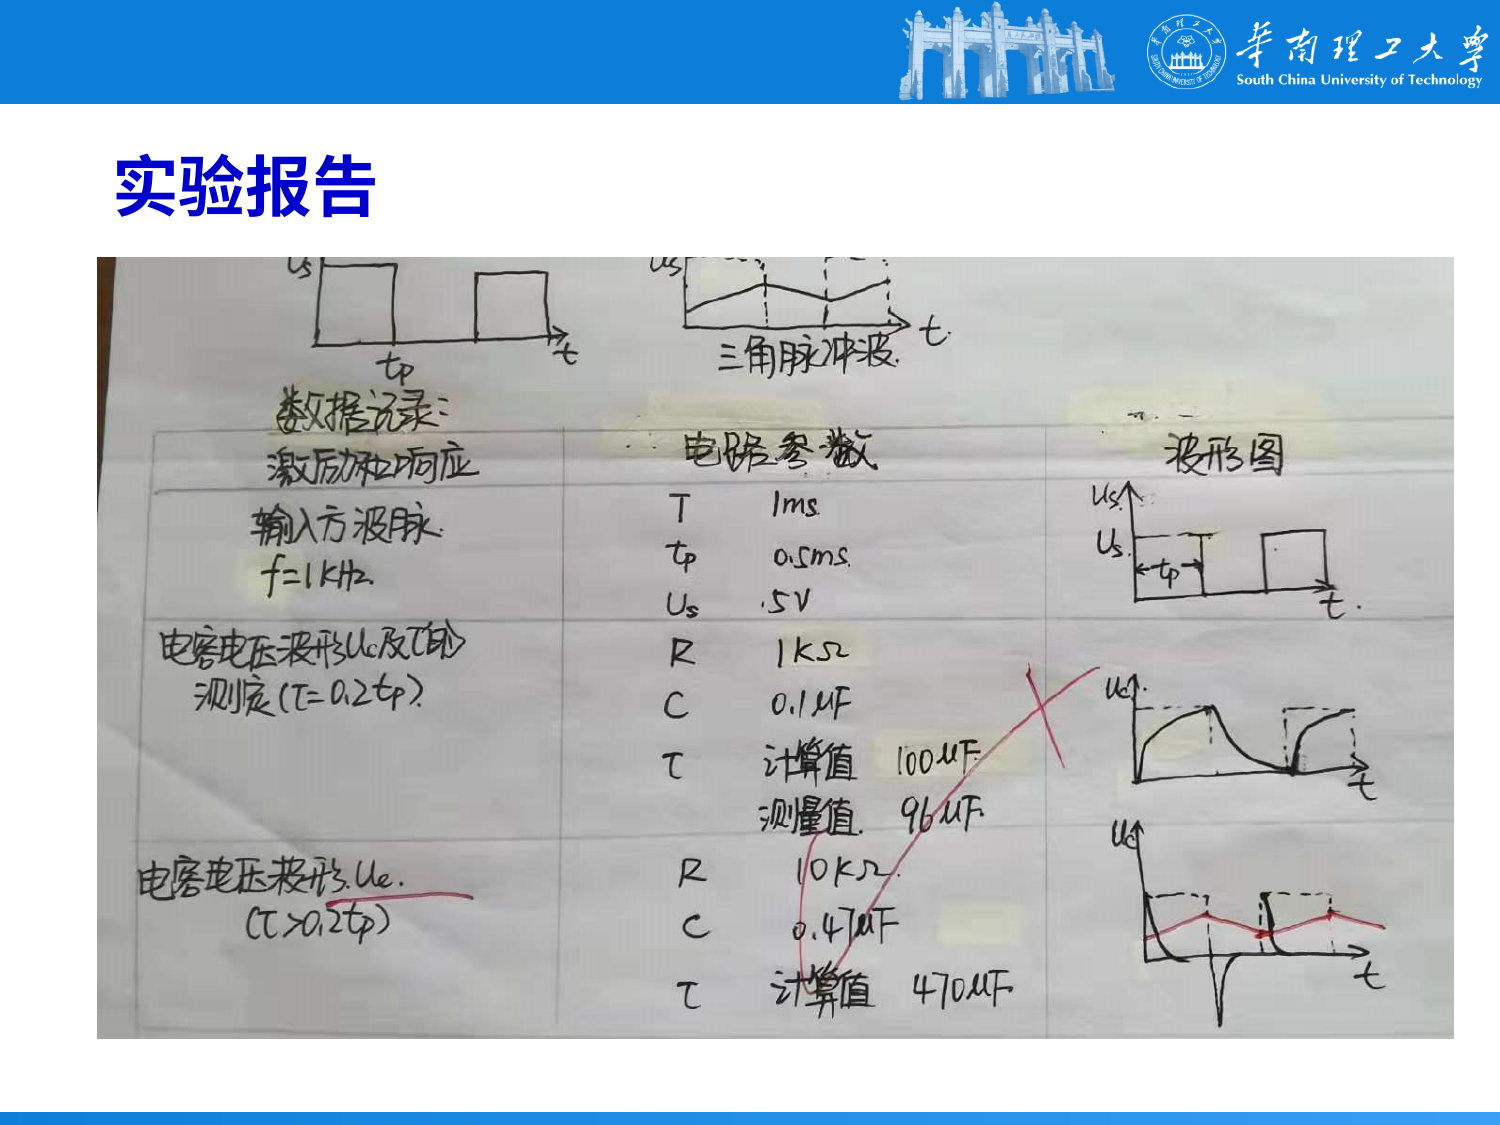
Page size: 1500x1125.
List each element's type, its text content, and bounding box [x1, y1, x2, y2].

picture [1128, 0, 1500, 104]
picture [96, 257, 1473, 1039]
text_box 实验报告 [97, 136, 773, 232]
picture [891, 0, 1120, 102]
